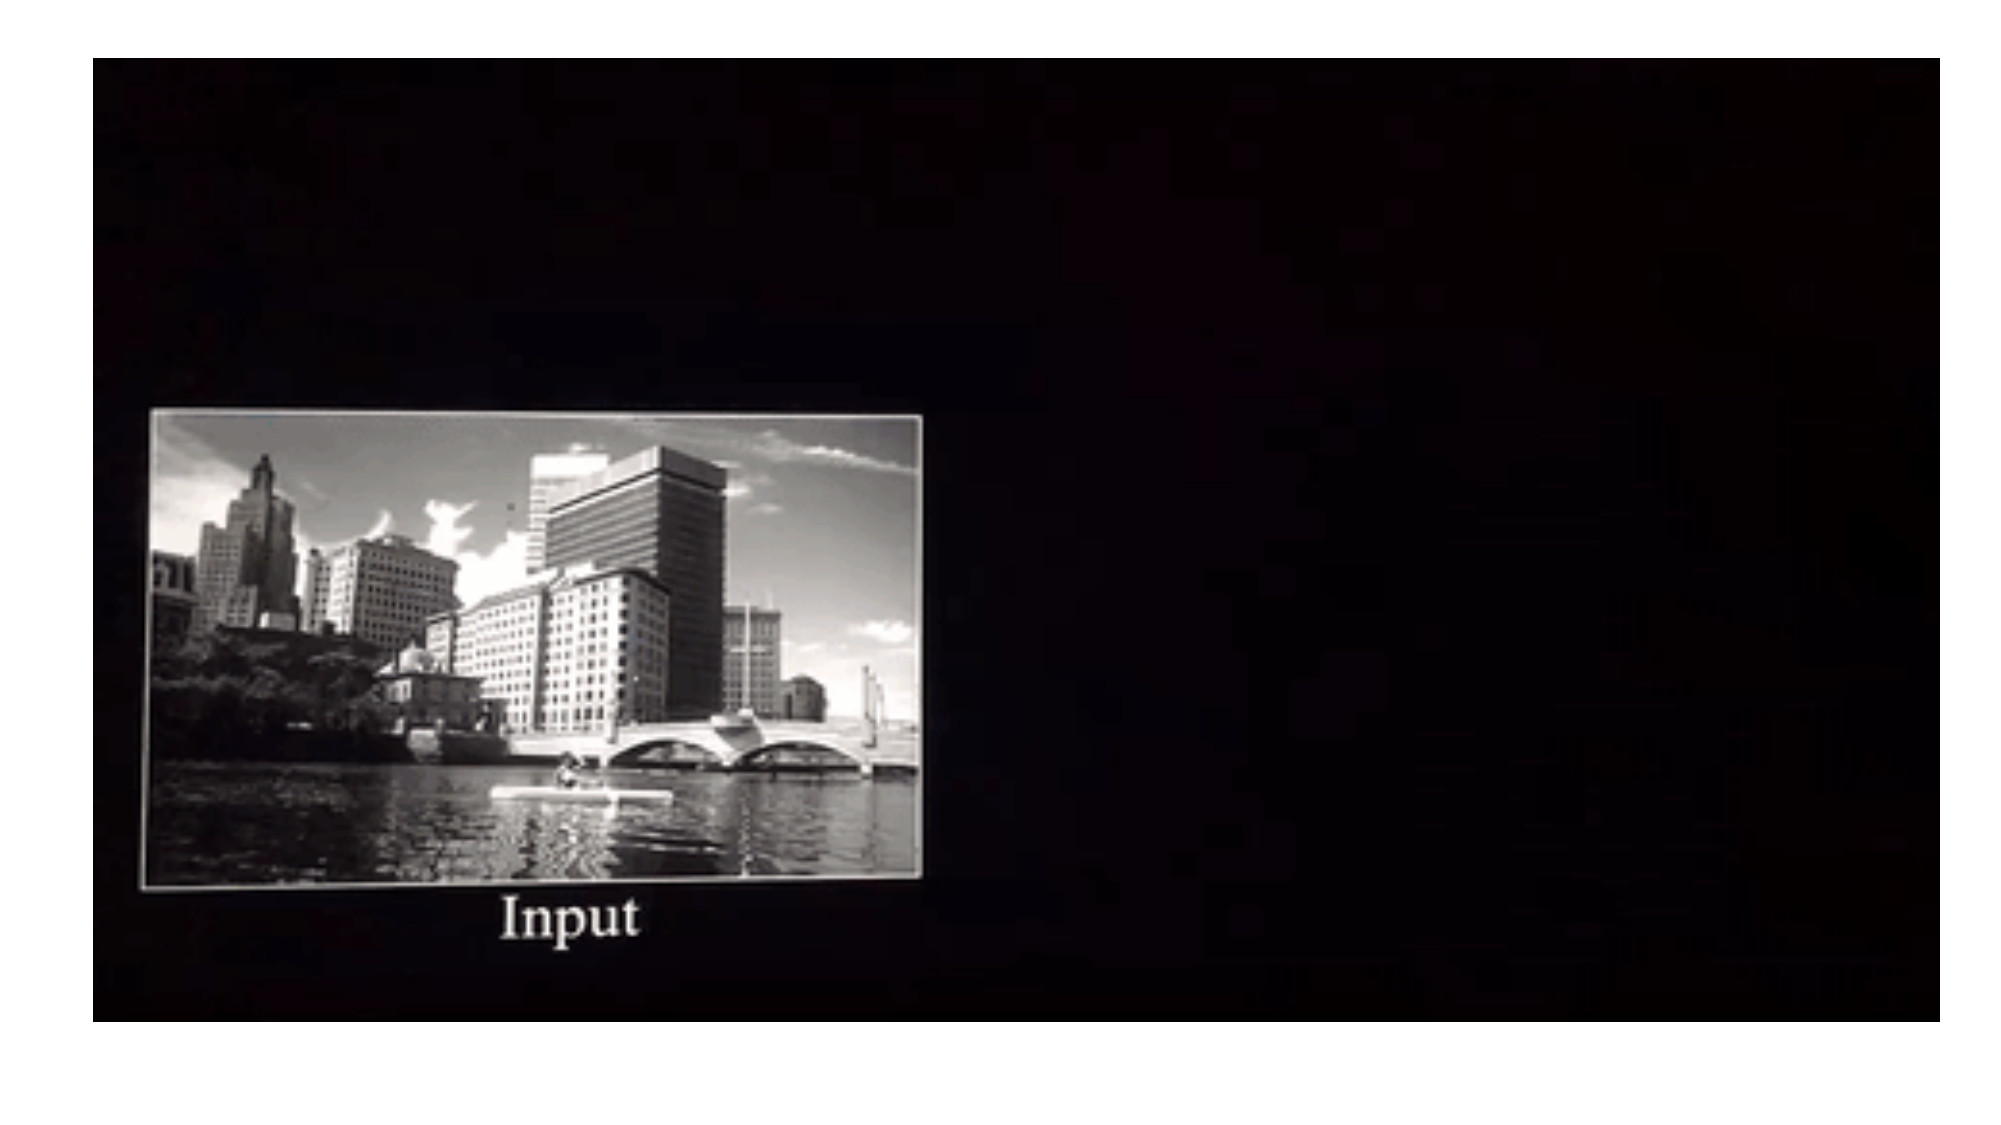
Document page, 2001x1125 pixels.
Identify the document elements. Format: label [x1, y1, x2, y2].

picture [93, 58, 1940, 1022]
